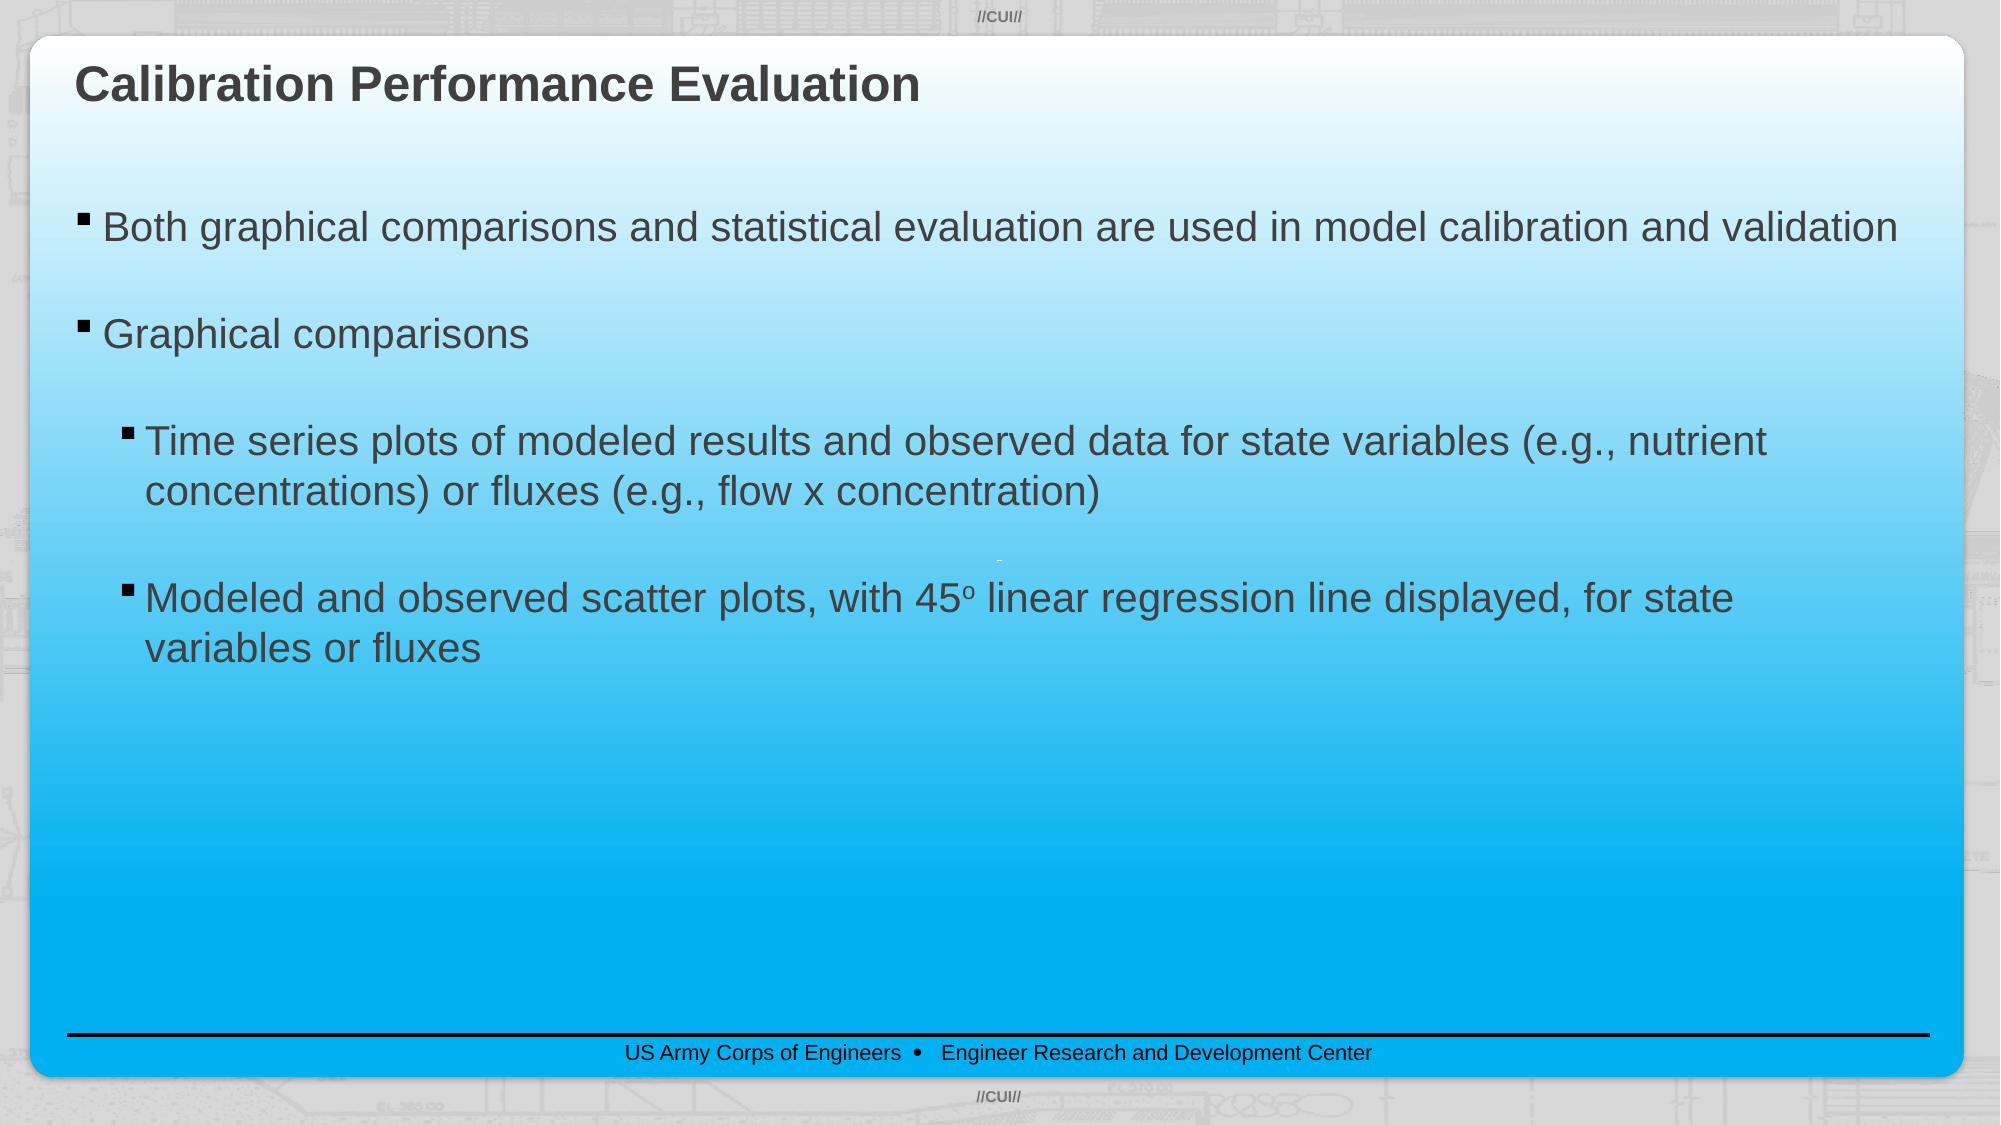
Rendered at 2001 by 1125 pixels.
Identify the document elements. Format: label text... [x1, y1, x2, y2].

picture [0, 0, 2000, 1125]
title Calibration Performance Evaluation [59, 0, 1560, 191]
list Both graphical comparisons and statistical evaluation are used in model calibration and validation Graphical comparisons Time series plots of modeled results and observed data for state variables (e.g., nutrient concentrations) or fluxes (e.g., flow x concentration) Modeled and observed scatter plots, with 45o linear regression line displayed, for state variables or fluxes [59, 191, 1922, 980]
